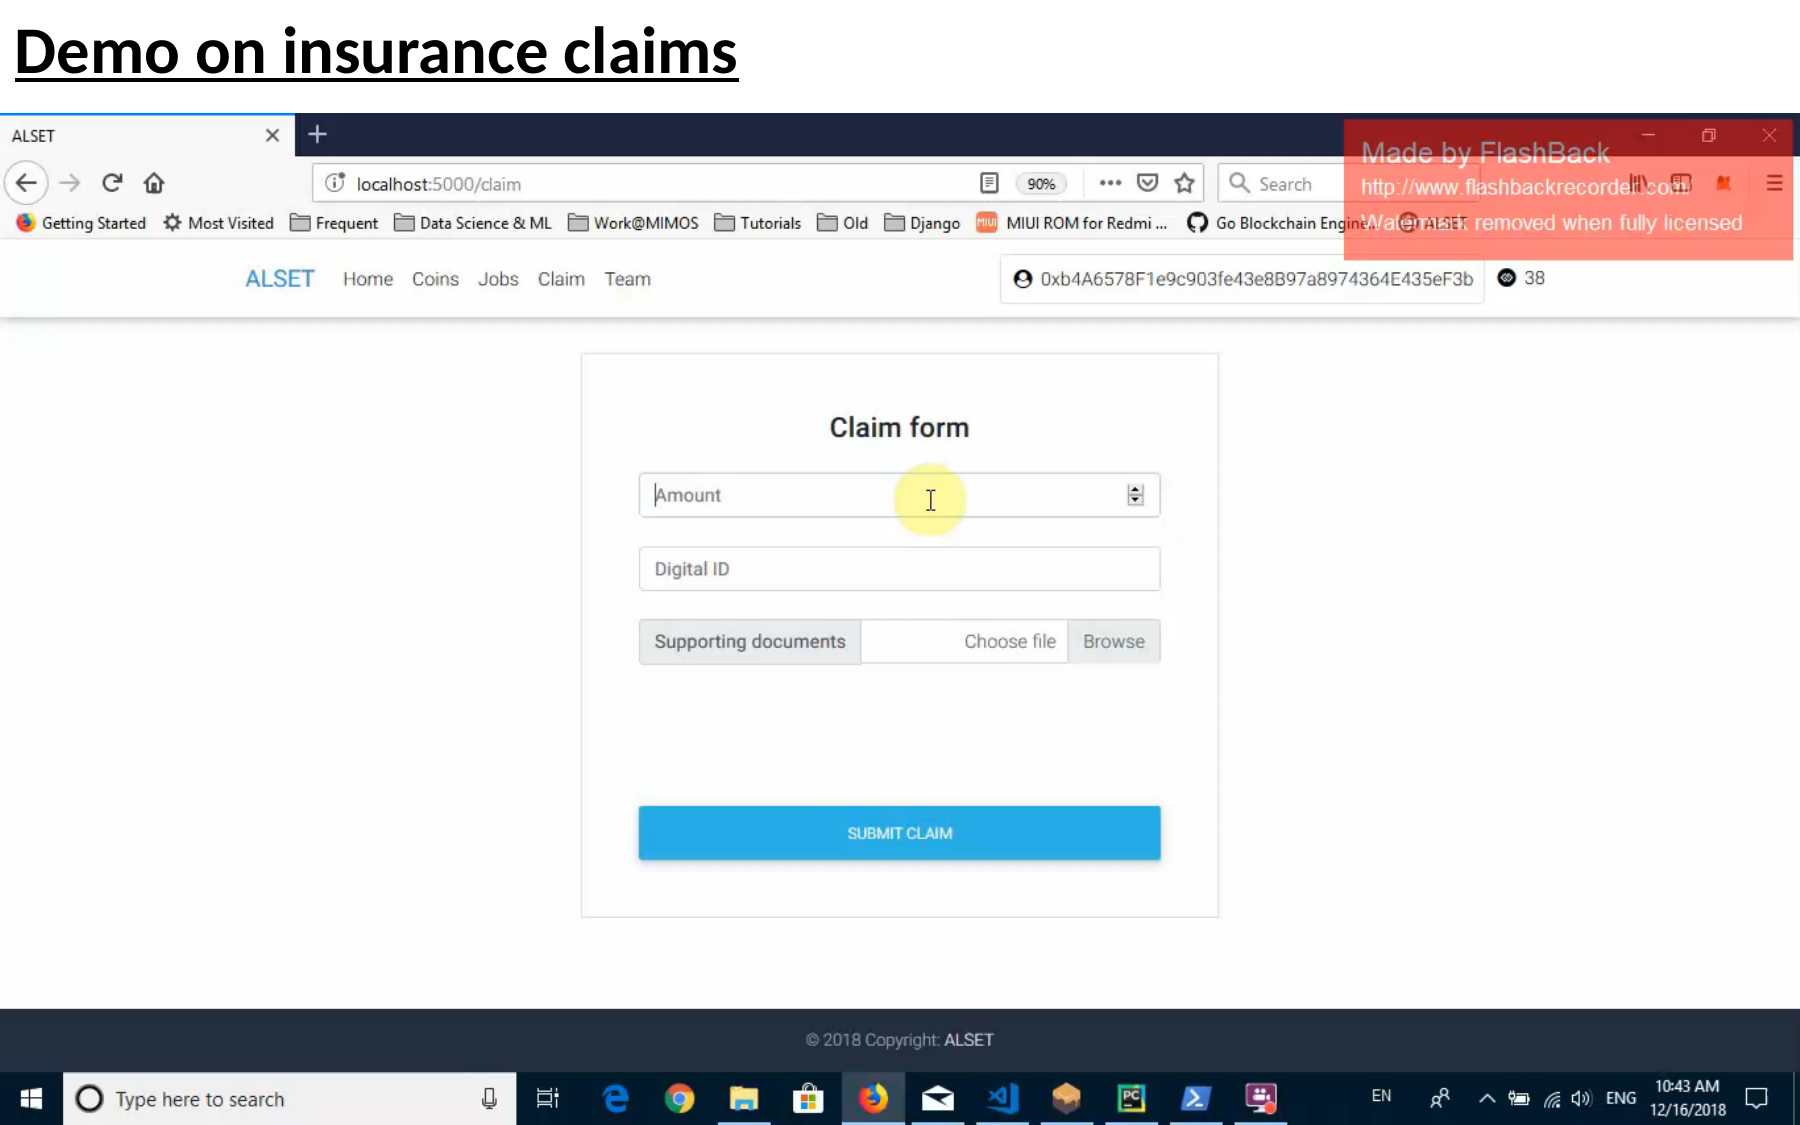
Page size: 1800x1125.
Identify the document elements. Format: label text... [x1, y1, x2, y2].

text_box Demo on insurance claims [0, 0, 1014, 95]
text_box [0, 112, 1800, 1125]
